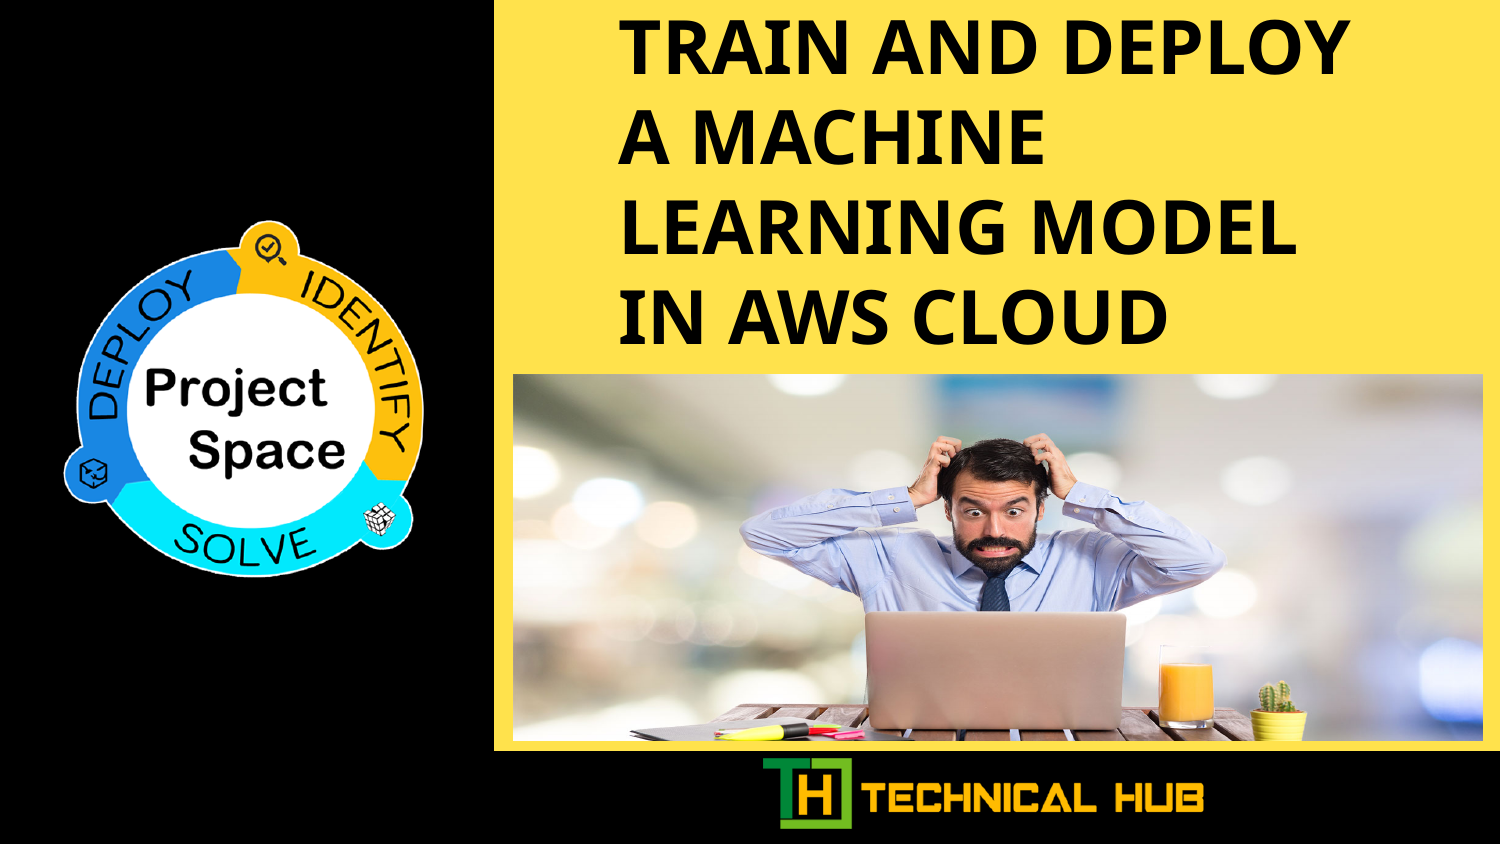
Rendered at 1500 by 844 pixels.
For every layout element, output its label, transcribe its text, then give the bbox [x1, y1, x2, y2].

title TRAIN AND DEPLOY A MACHINE LEARNING MODEL IN AWS CLOUD [603, 32, 1408, 328]
picture [0, 0, 1500, 844]
